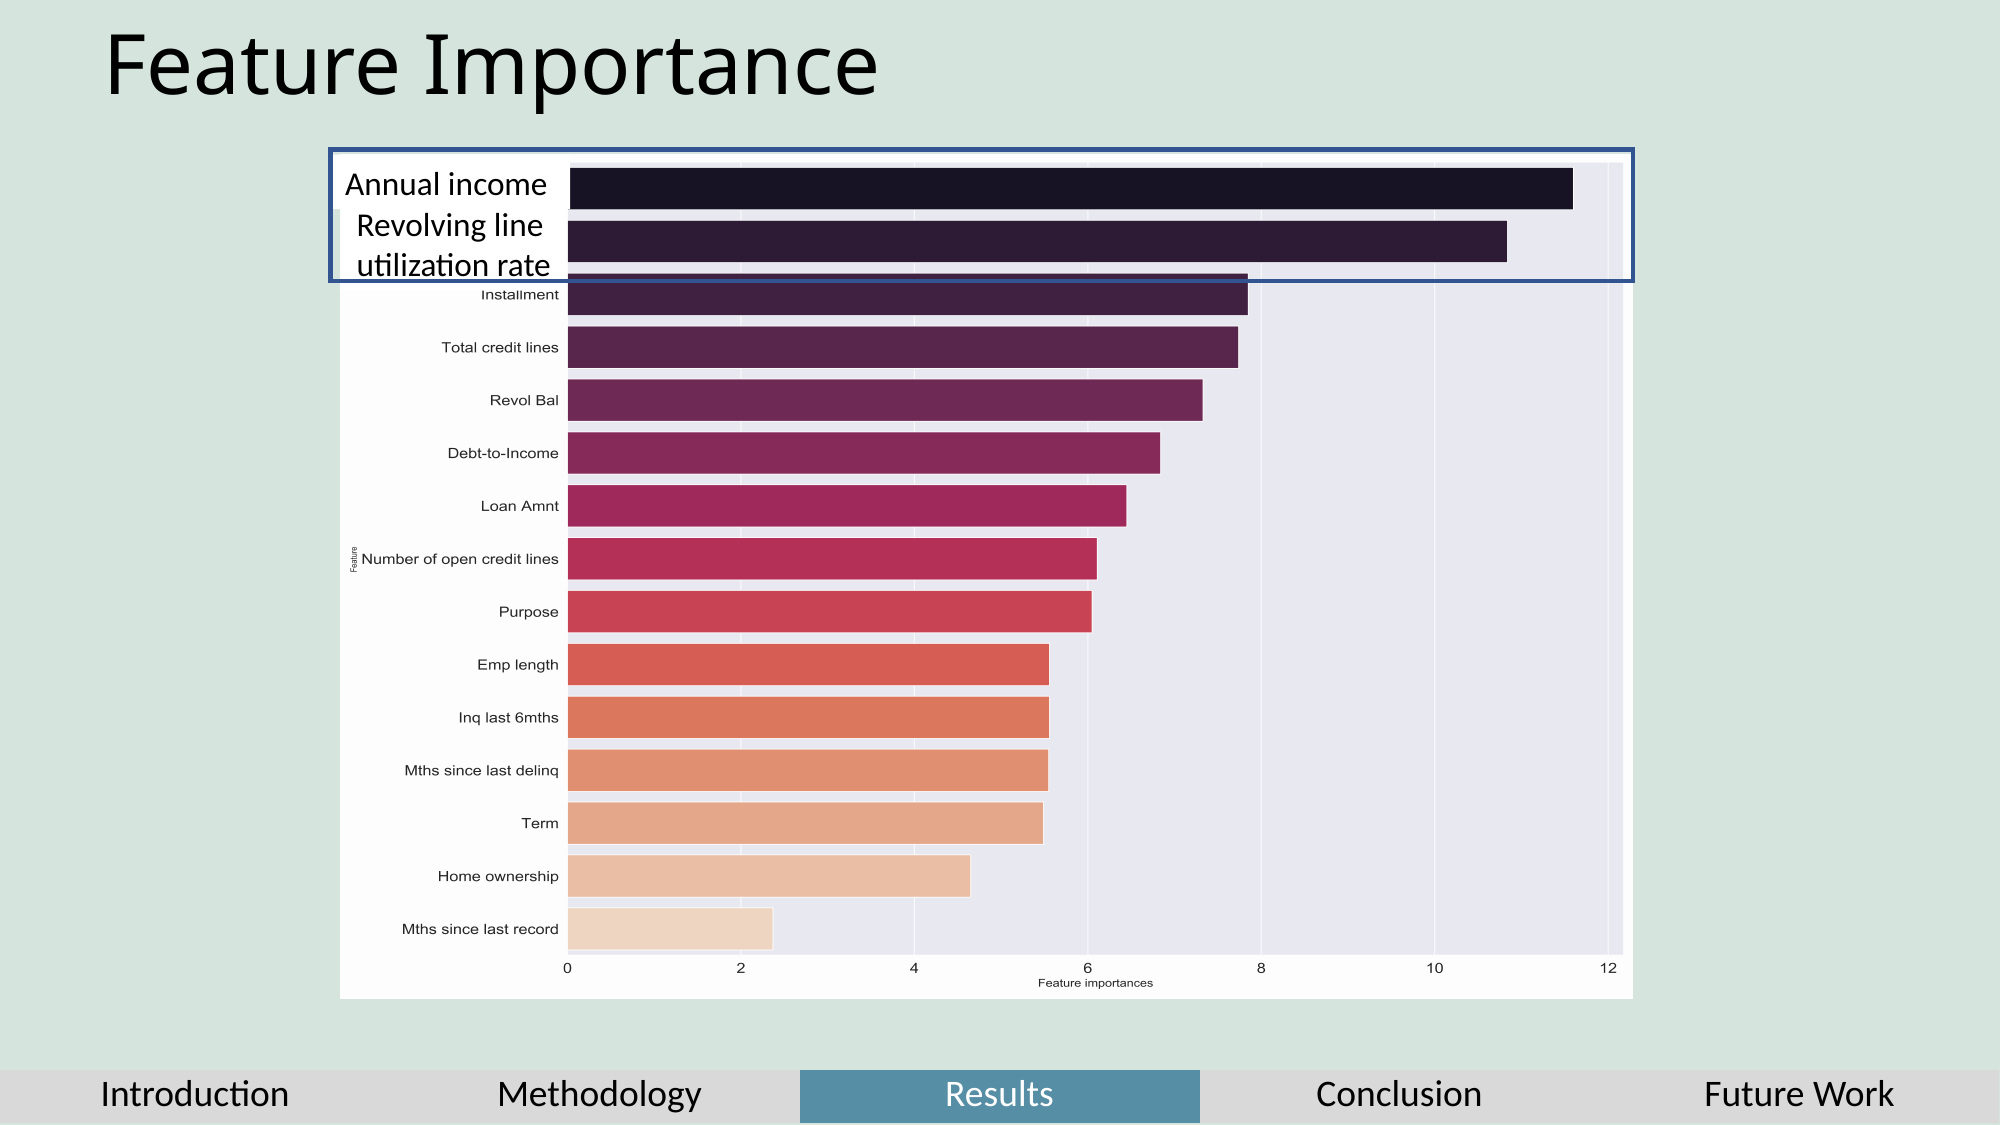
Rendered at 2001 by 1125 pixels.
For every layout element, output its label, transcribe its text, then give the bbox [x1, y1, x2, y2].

table_header Future Work [1600, 1070, 1999, 1123]
text_box [329, 149, 1634, 282]
table_header Conclusion [1200, 1070, 1600, 1123]
text_box Feature Importance [88, 0, 1814, 130]
table_header Introduction [0, 1070, 400, 1123]
picture [340, 154, 1633, 999]
table_header Results [800, 1070, 1200, 1123]
table_header Methodology [400, 1070, 800, 1123]
